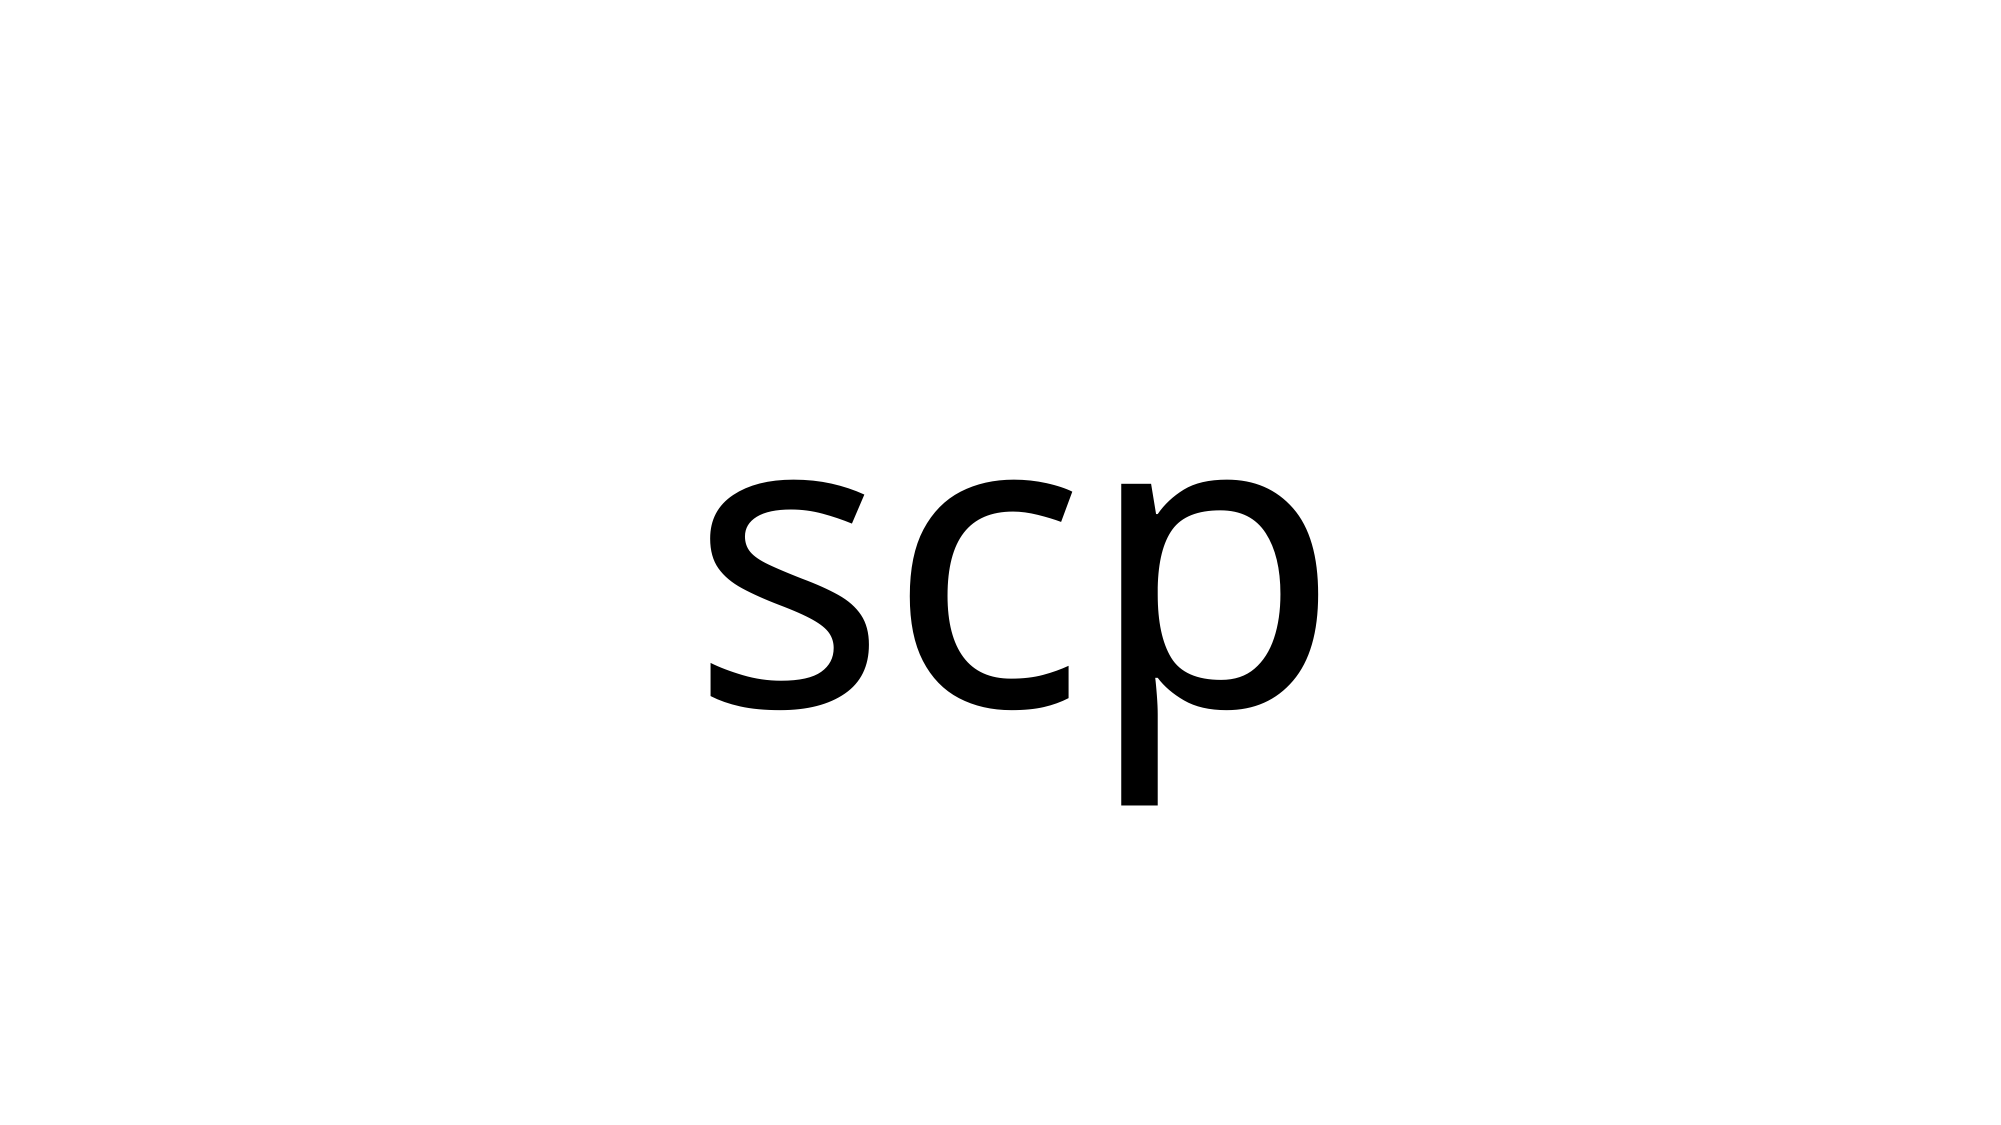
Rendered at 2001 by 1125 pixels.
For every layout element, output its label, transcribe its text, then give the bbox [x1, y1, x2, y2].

text_box scp [222, 213, 1809, 870]
